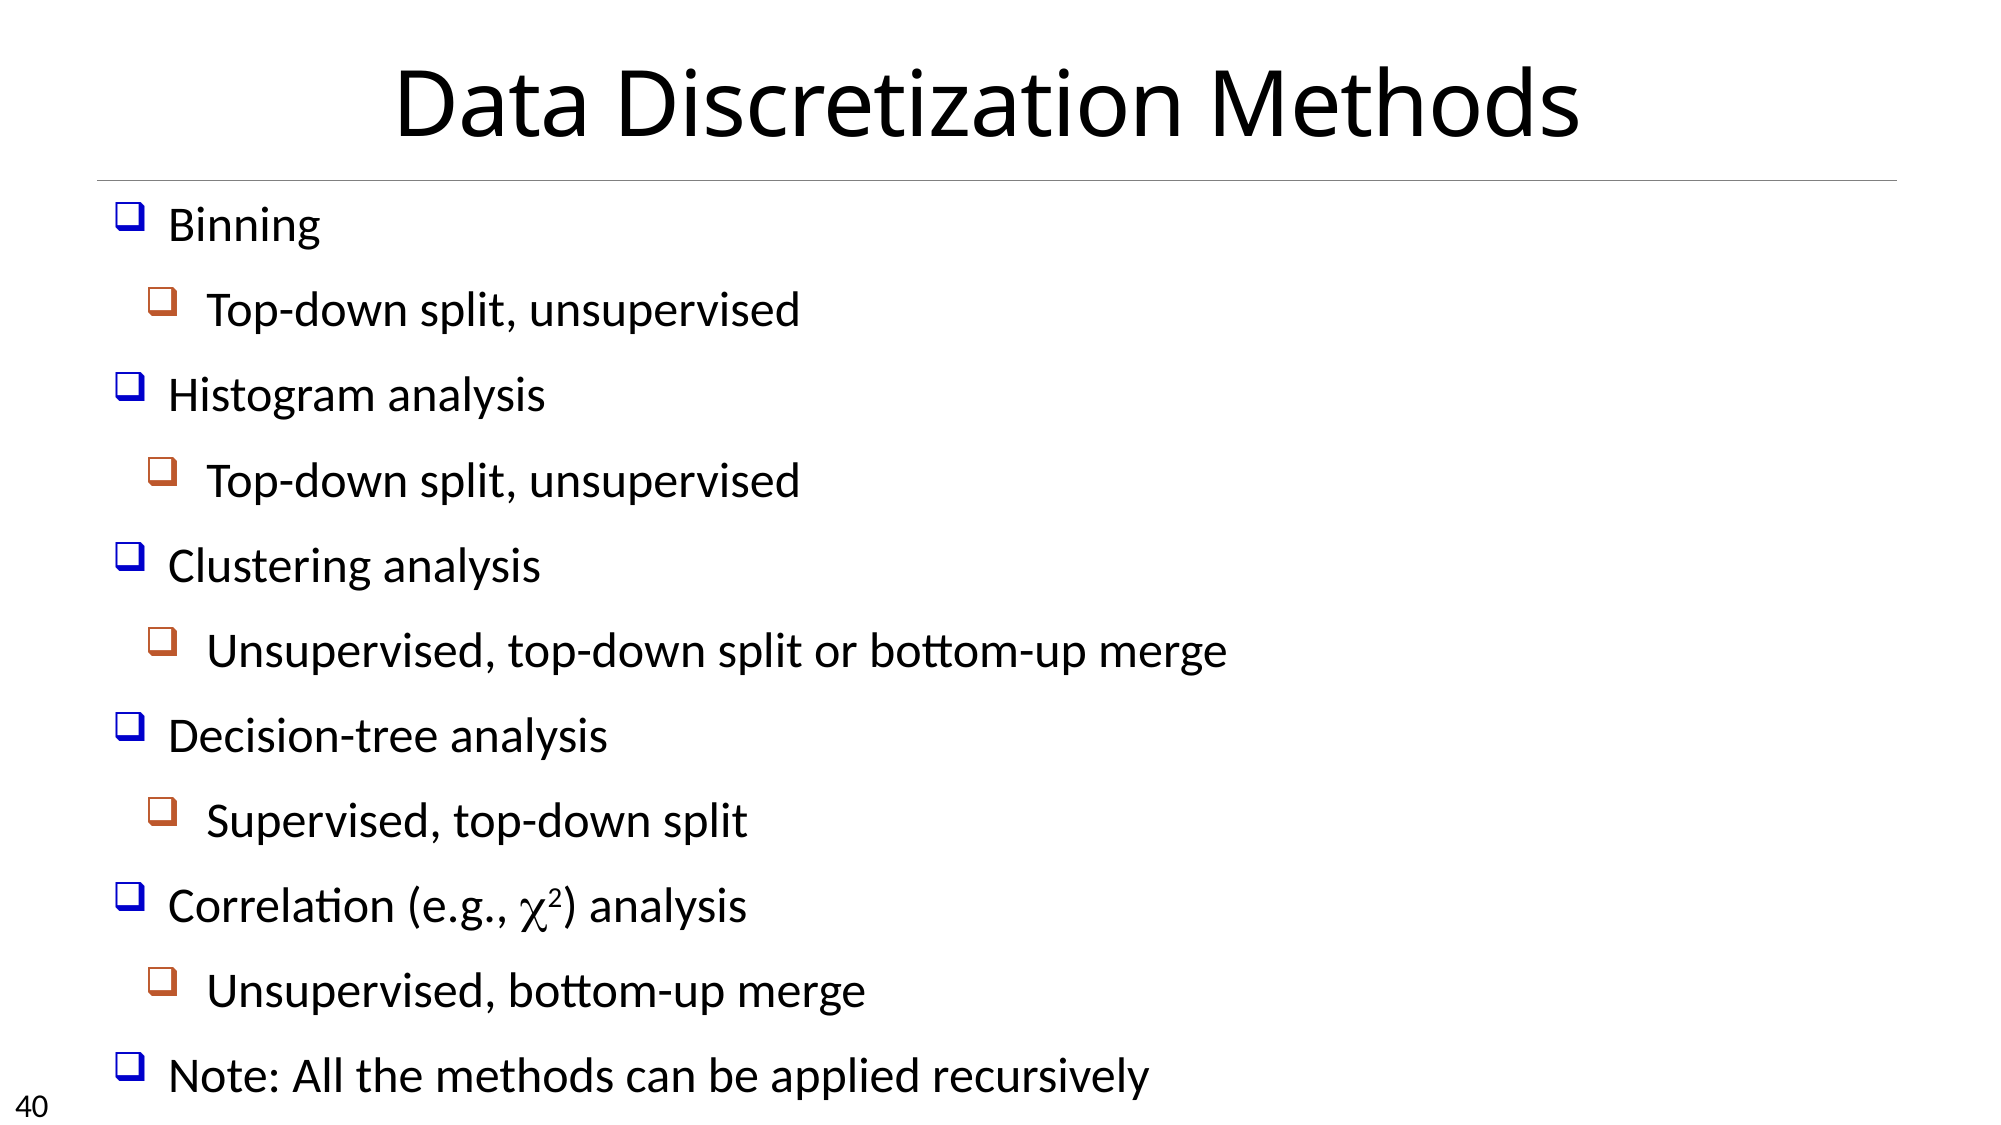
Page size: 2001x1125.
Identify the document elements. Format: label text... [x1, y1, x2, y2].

title Data Discretization Methods [249, 37, 1725, 163]
list Binning Top-down split, unsupervised Histogram analysis Top-down split, unsupervised Clustering analysis Unsupervised, top-down split or bottom-up merge Decision-tree analysis Supervised, top-down split Correlation (e.g., 2) analysis Unsupervised, bottom-up merge Note: All the methods can be applied recursively [97, 184, 1829, 1125]
